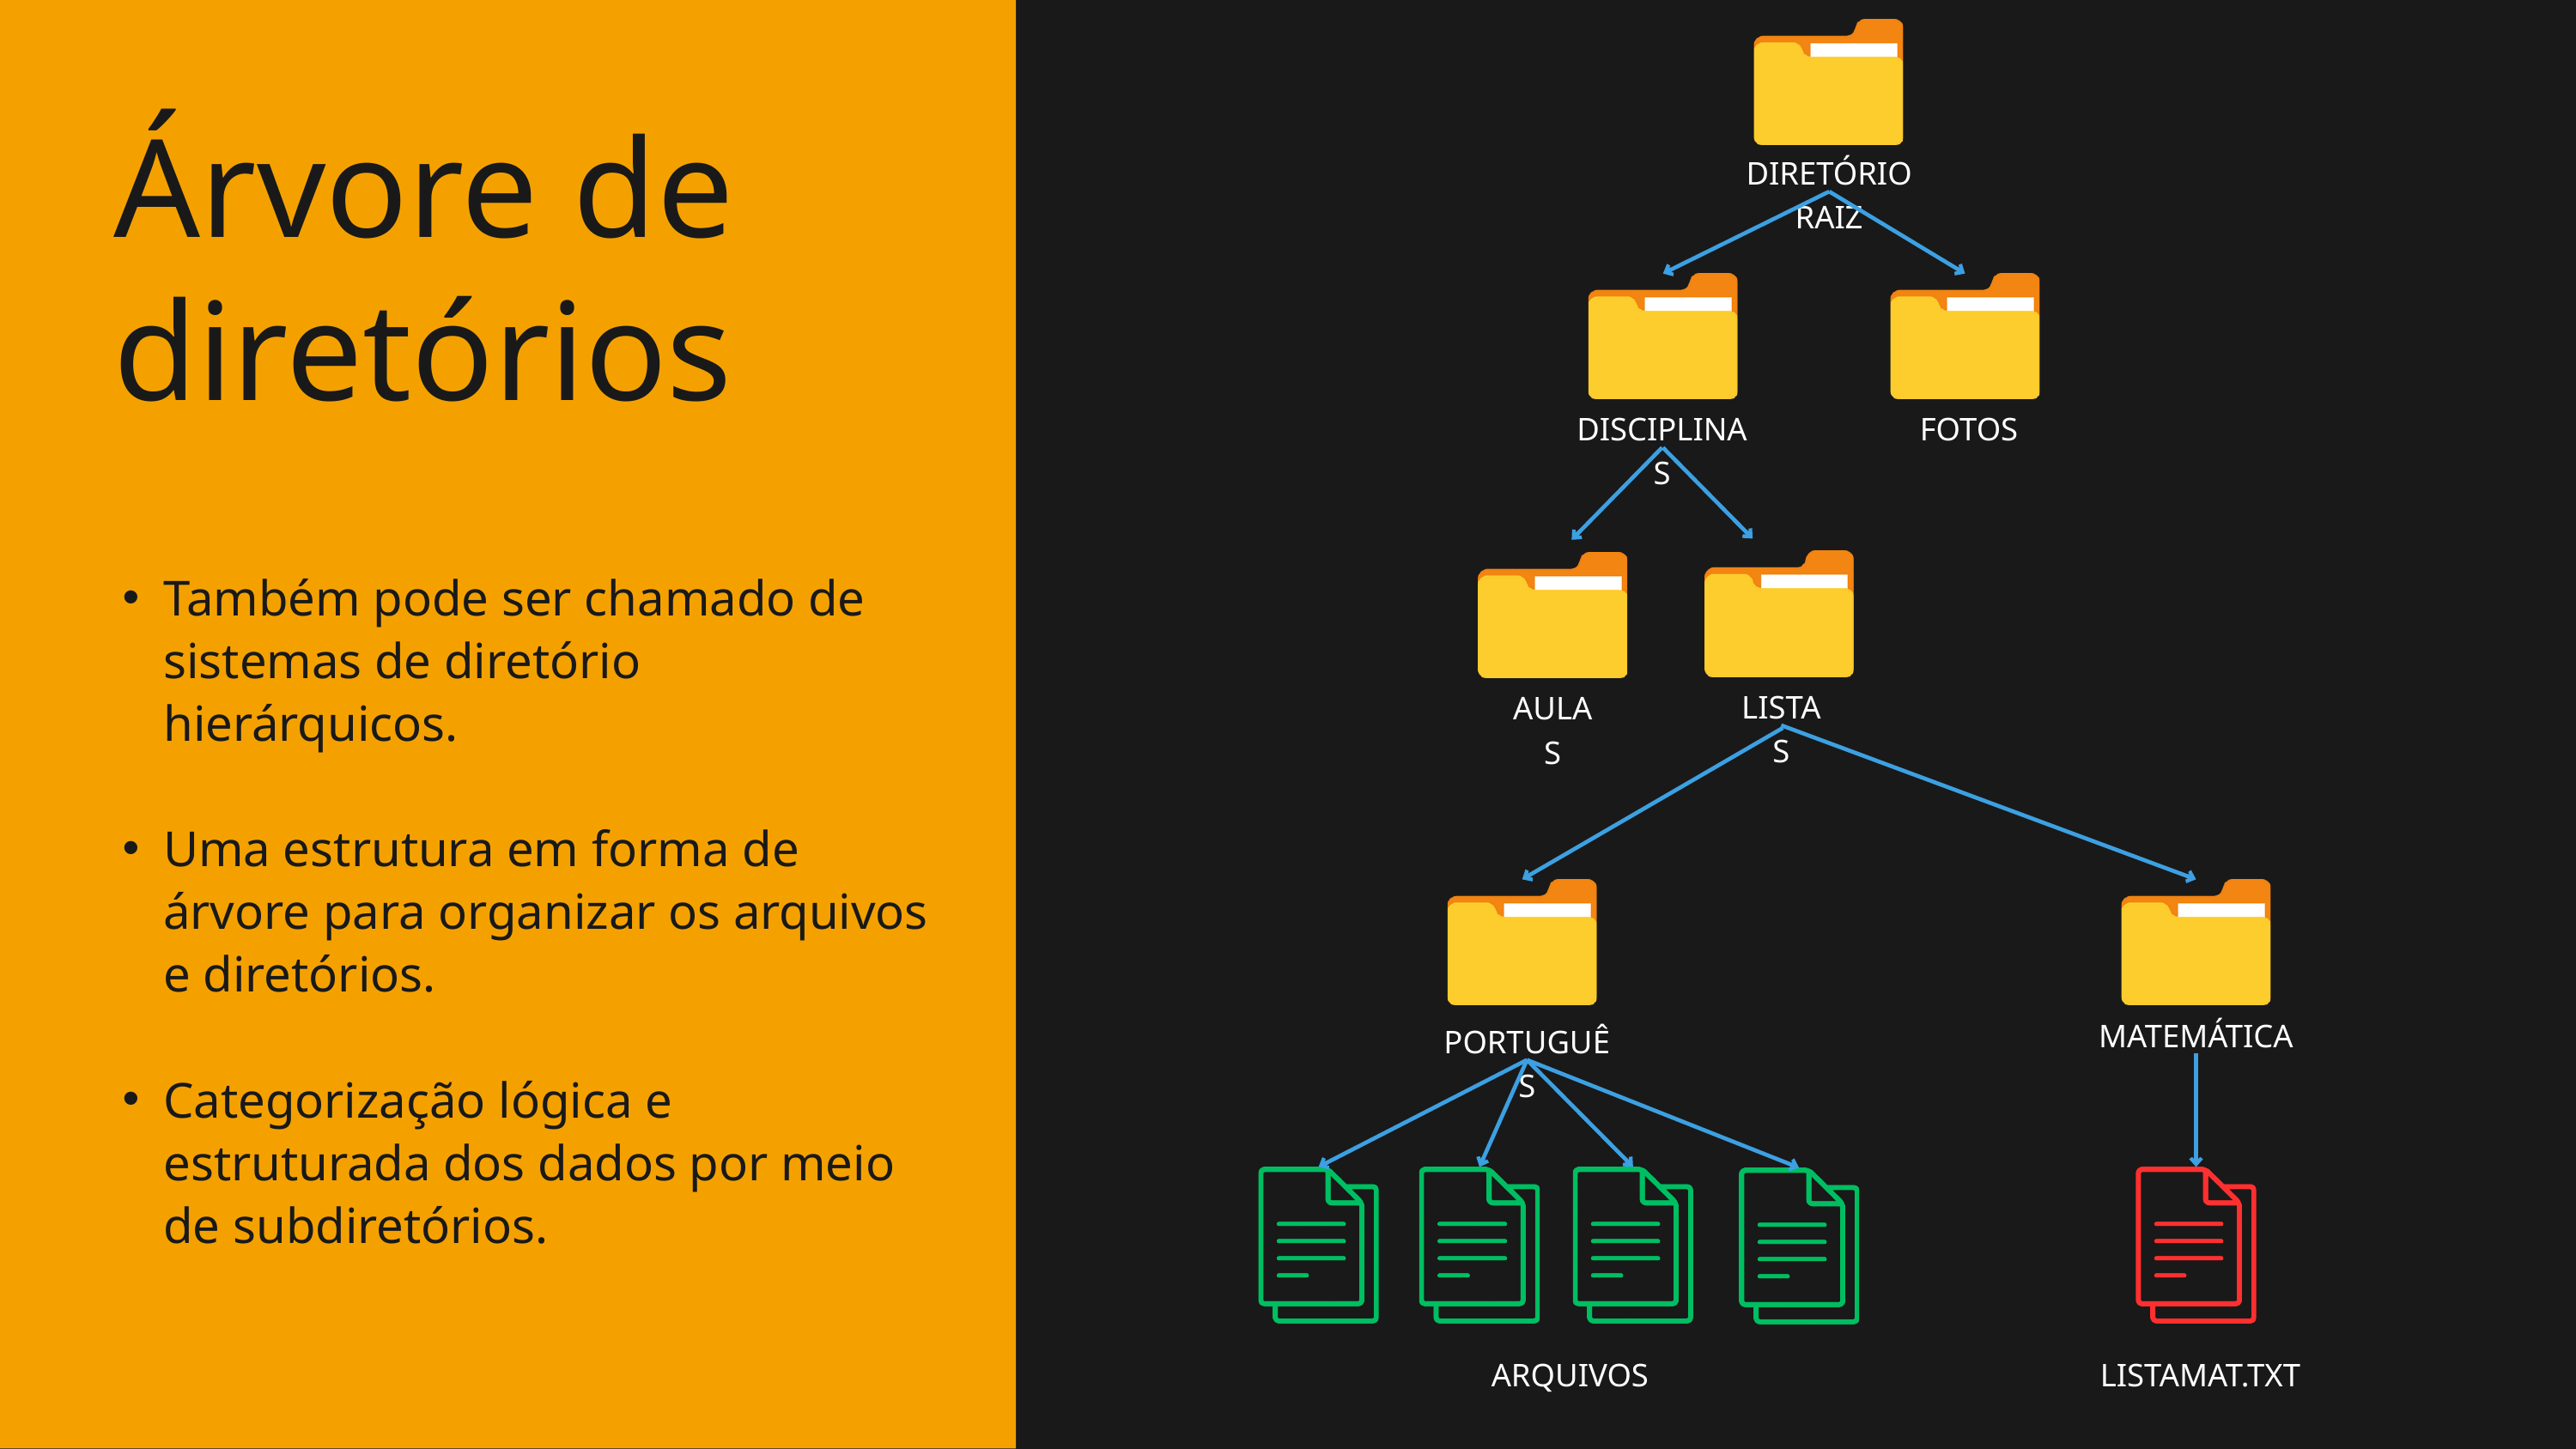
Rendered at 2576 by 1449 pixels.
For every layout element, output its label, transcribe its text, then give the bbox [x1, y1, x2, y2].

text_box [1527, 1059, 1800, 1171]
text_box [1528, 1061, 1633, 1167]
text_box AULAS [1504, 682, 1601, 771]
text_box [1588, 273, 1738, 400]
text_box [1477, 1060, 1527, 1167]
text_box FOTOS [1918, 403, 2020, 448]
text_box LISTAMAT.TXT [2099, 1349, 2302, 1394]
text_box [2136, 1167, 2257, 1324]
text_box PORTUGUÊS [1437, 1016, 1618, 1104]
text_box [1258, 1167, 1379, 1324]
text_box Também pode ser chamado de sistemas de diretório hierárquicos. Uma estrutura em forma de árvore para organizar os arquivos e diretórios. Categorização lógica e estruturada dos dados por meio de subdiretórios. [81, 562, 935, 1253]
text_box [2121, 879, 2271, 1005]
text_box [1753, 19, 1904, 145]
text_box LISTAS [1733, 681, 1830, 769]
text_box [1318, 1059, 1527, 1169]
text_box DISCIPLINAS [1571, 403, 1753, 492]
text_box [1662, 447, 1753, 539]
text_box [1478, 552, 1628, 678]
text_box [0, 0, 1017, 1449]
text_box [1571, 447, 1662, 540]
text_box [1419, 1167, 1540, 1324]
text_box [1704, 550, 1854, 677]
text_box [1739, 1167, 1860, 1325]
text_box [1890, 273, 2040, 400]
text_box MATEMÁTICA [2096, 1009, 2296, 1054]
text_box ARQUIVOS [1491, 1349, 1649, 1394]
text_box [1572, 1167, 1693, 1324]
text_box Árvore de diretórios [113, 101, 902, 428]
text_box [1447, 879, 1597, 1005]
text_box DIRETÓRIO RAIZ [1713, 147, 1945, 236]
